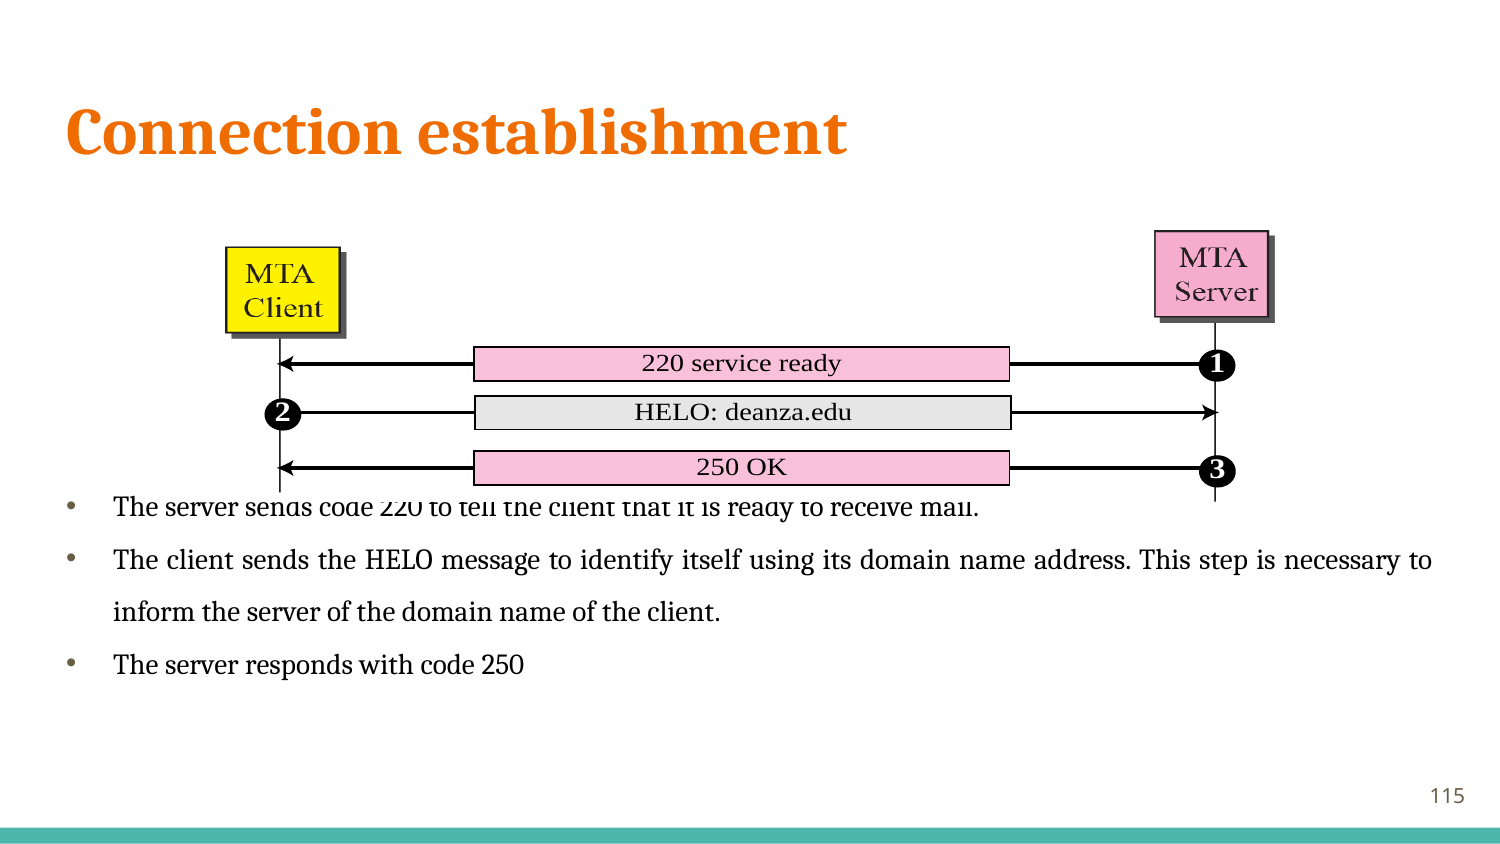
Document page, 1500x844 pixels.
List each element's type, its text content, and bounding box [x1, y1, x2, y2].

slide_number 115 [1389, 764, 1480, 830]
list The server sends code 220 to tell the client that it is ready to receive mail. The client sends the HELO message to identify itself using its domain name address. This step is necessary to inform the server of the domain name of the client. The server responds with code 250 [51, 207, 1449, 750]
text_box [224, 230, 1276, 528]
title Connection establishment [51, 72, 1449, 189]
